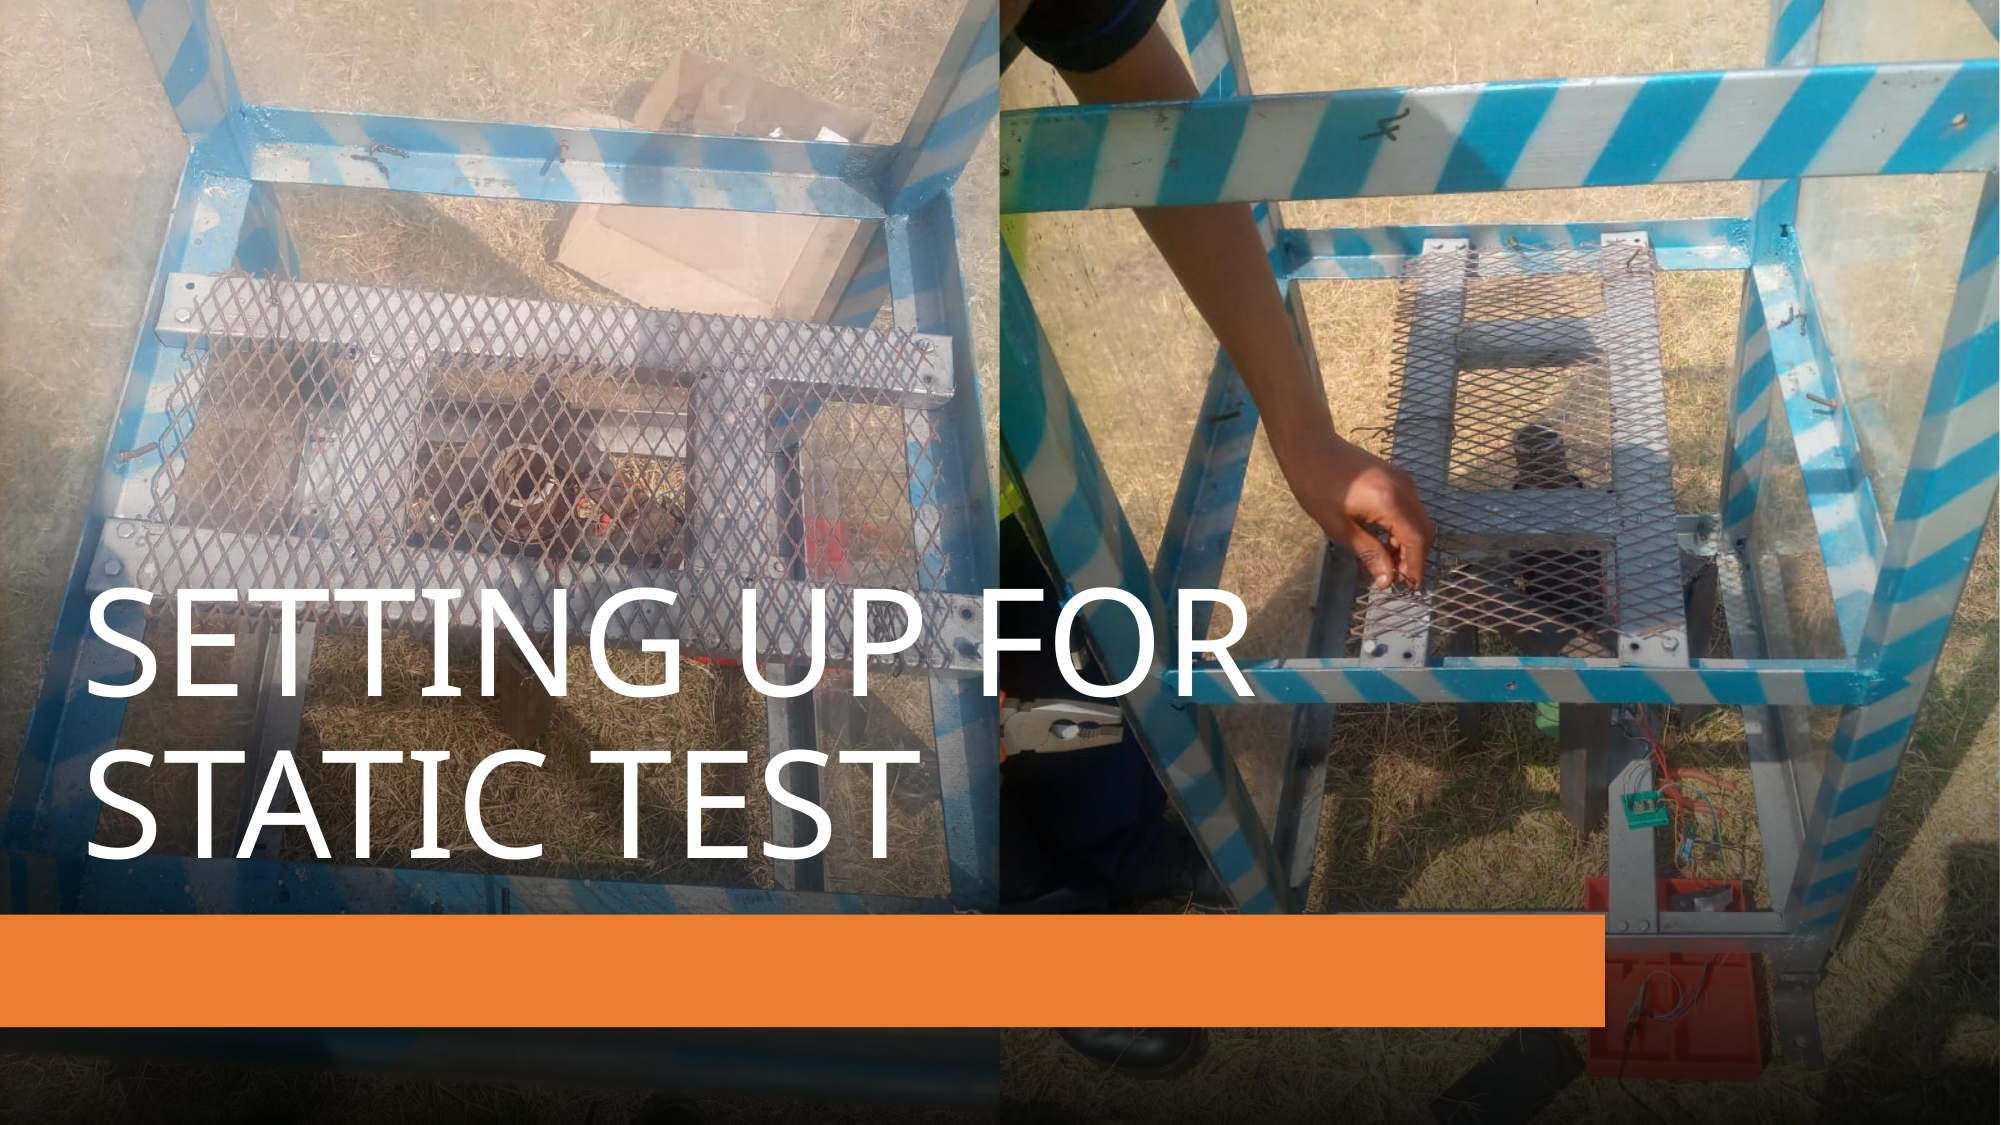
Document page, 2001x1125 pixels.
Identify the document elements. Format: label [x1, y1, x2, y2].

list [999, 0, 2000, 1125]
picture [0, 0, 999, 1125]
